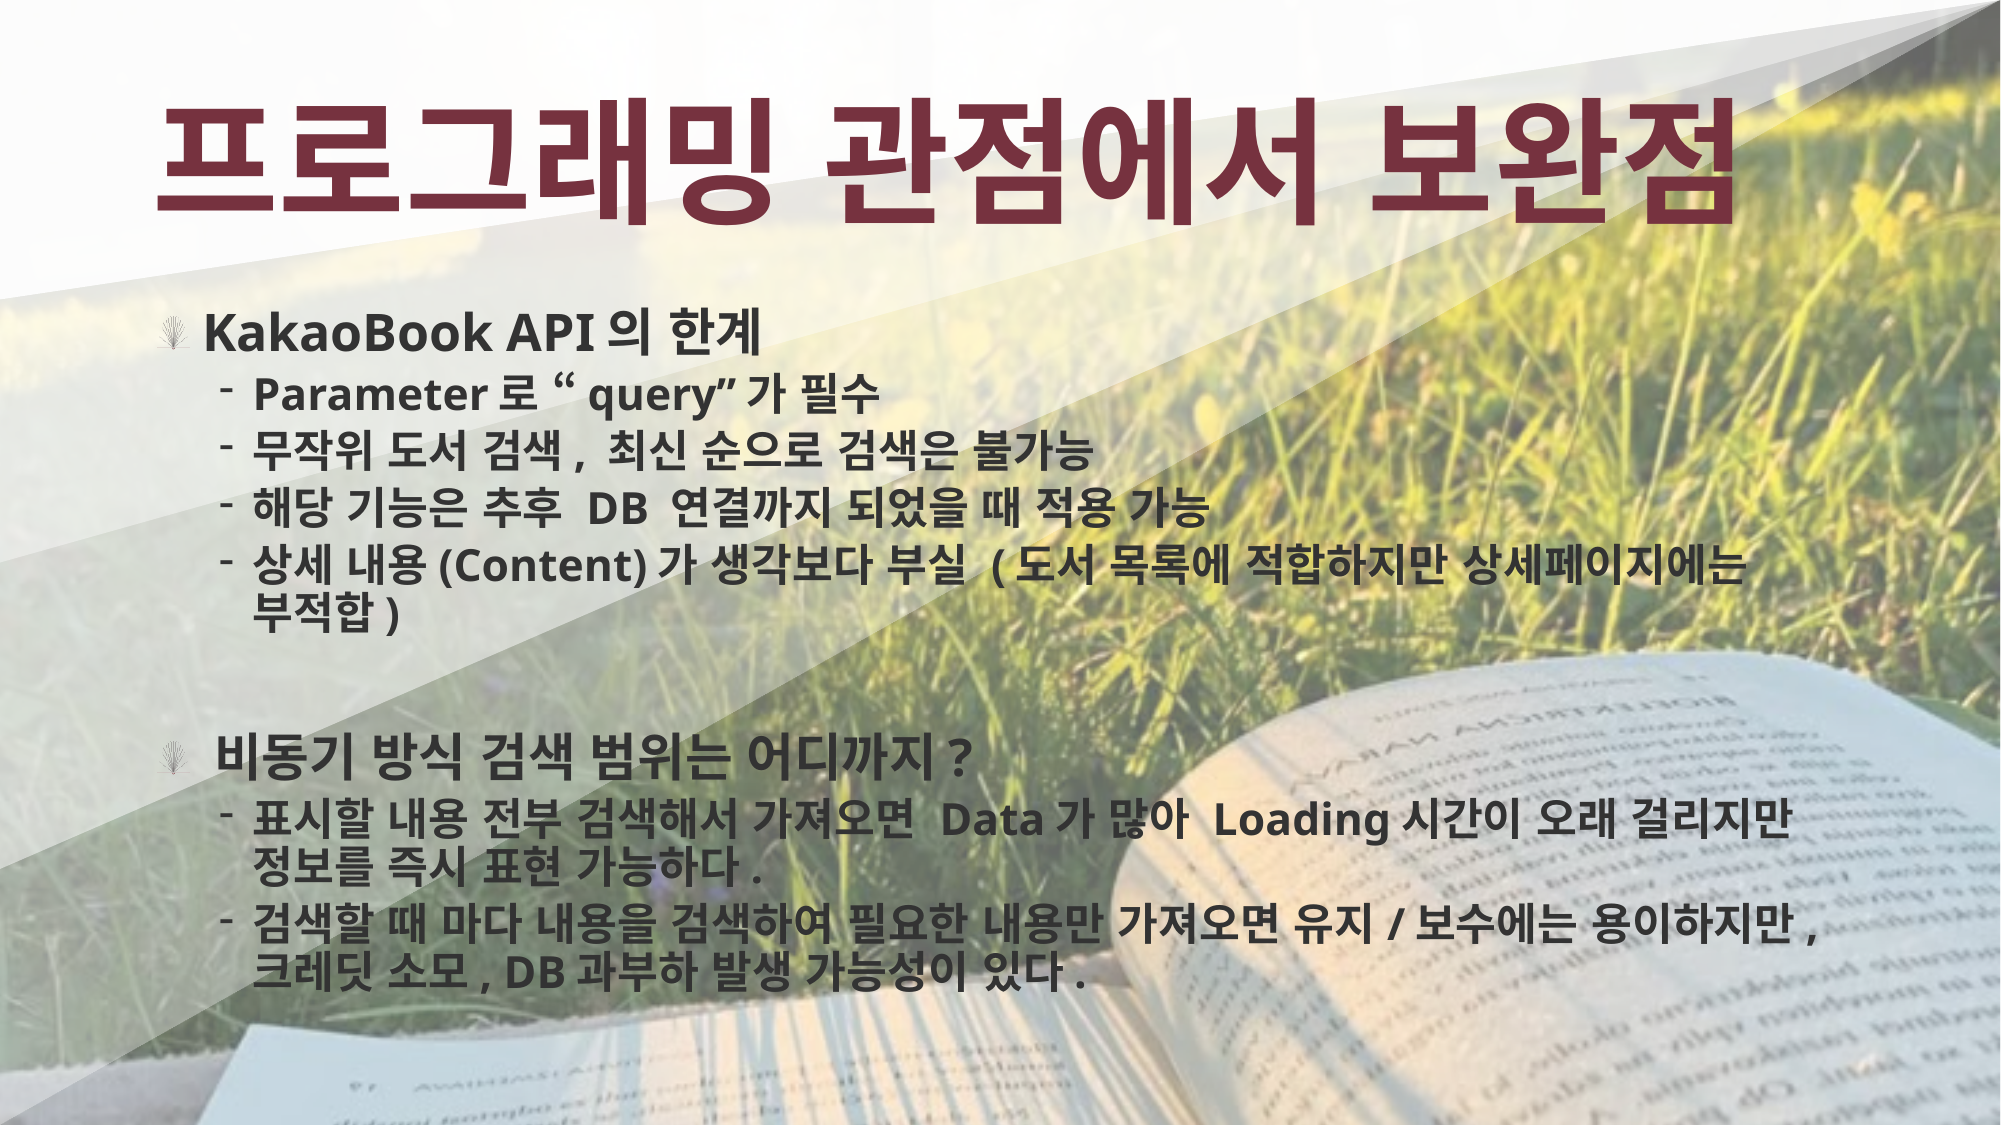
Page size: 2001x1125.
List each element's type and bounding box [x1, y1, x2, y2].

text_box [0, 0, 2000, 1125]
